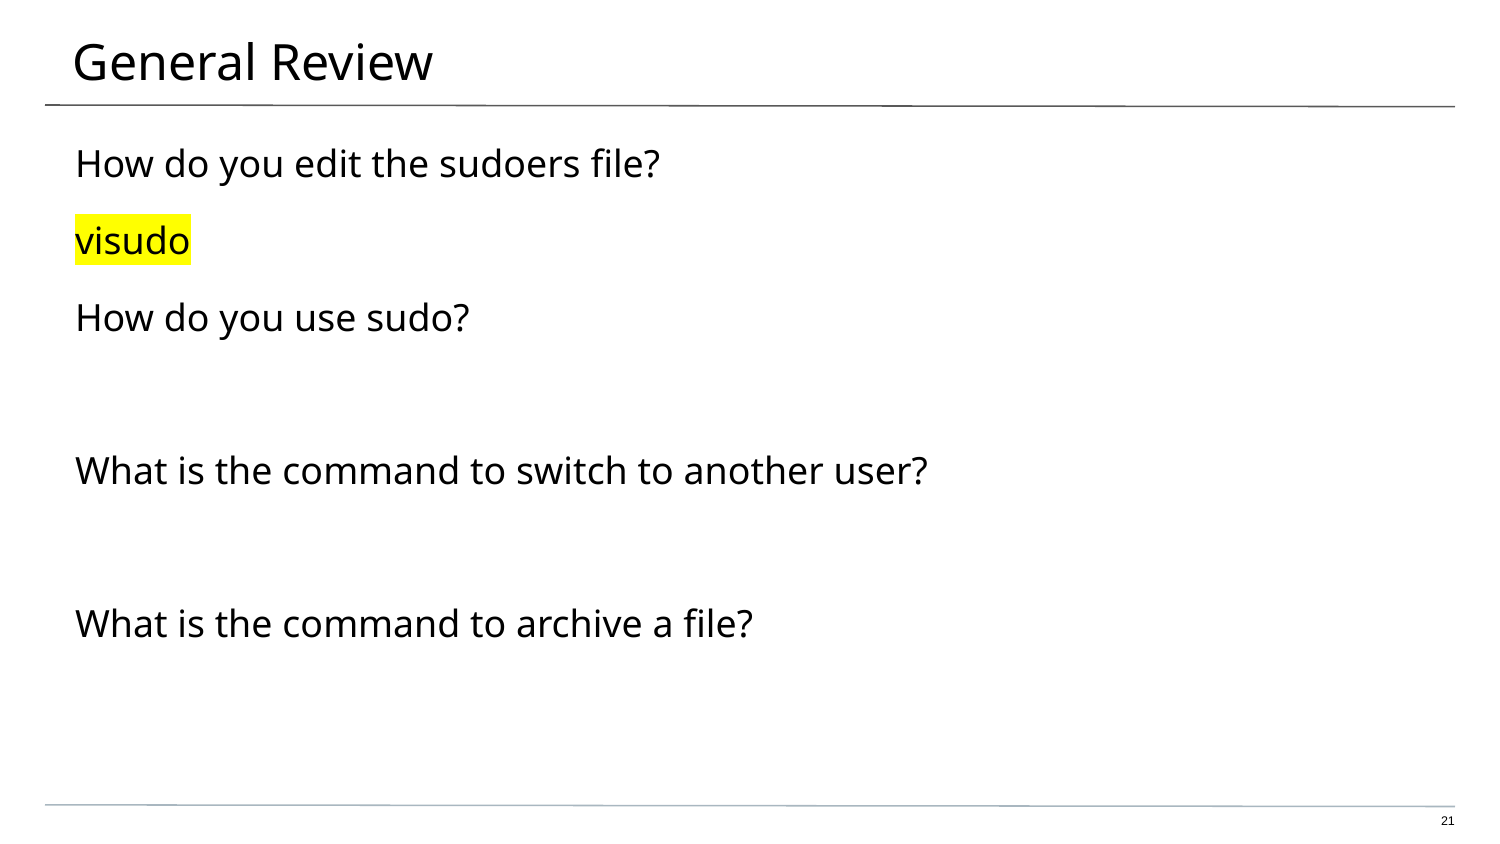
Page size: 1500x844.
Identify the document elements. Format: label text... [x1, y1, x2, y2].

list How do you edit the sudoers file? visudo How do you use sudo? What is the command to switch to another user? What is the command to archive a file? [0, 133, 1500, 805]
slide_number 21 [1412, 813, 1455, 831]
title General Review [0, 0, 1500, 88]
